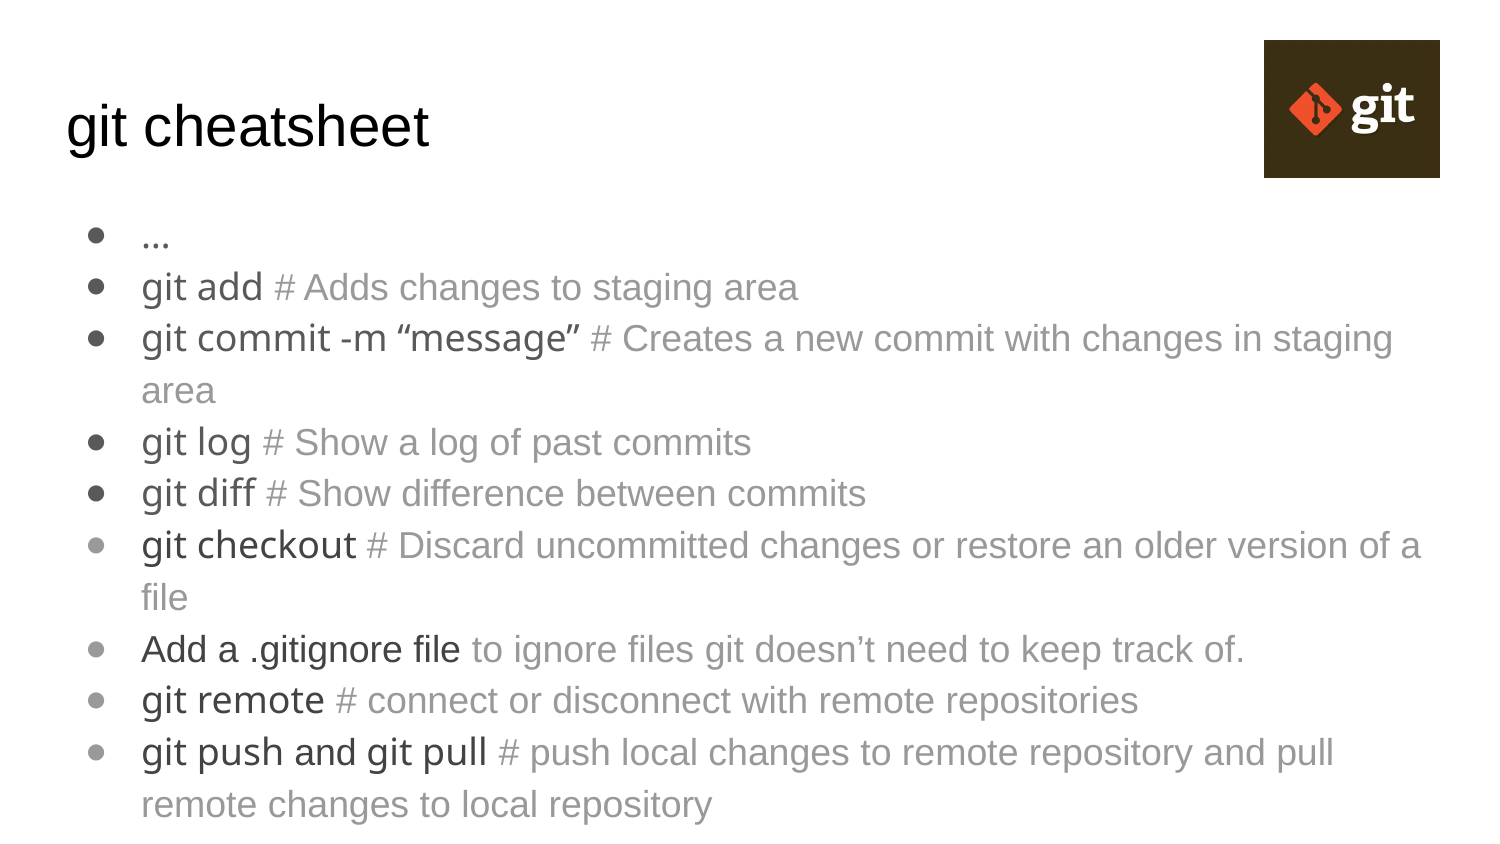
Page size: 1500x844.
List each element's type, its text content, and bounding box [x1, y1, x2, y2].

picture [1263, 40, 1440, 179]
title git cheatsheet [51, 72, 1258, 167]
list … git add # Adds changes to staging area git commit -m “message” # Creates a new commit with changes in staging area git log # Show a log of past commits git diff # Show difference between commits git checkout # Discard uncommitted changes or restore an older version of a file Add a .gitignore file to ignore files git doesn’t need to keep track of. git remote # connect or disconnect with remote repositories git push and git pull # push local changes to remote repository and pull remote changes to local repository [51, 189, 1449, 838]
title git cheatsheet [1444, 72, 1449, 167]
